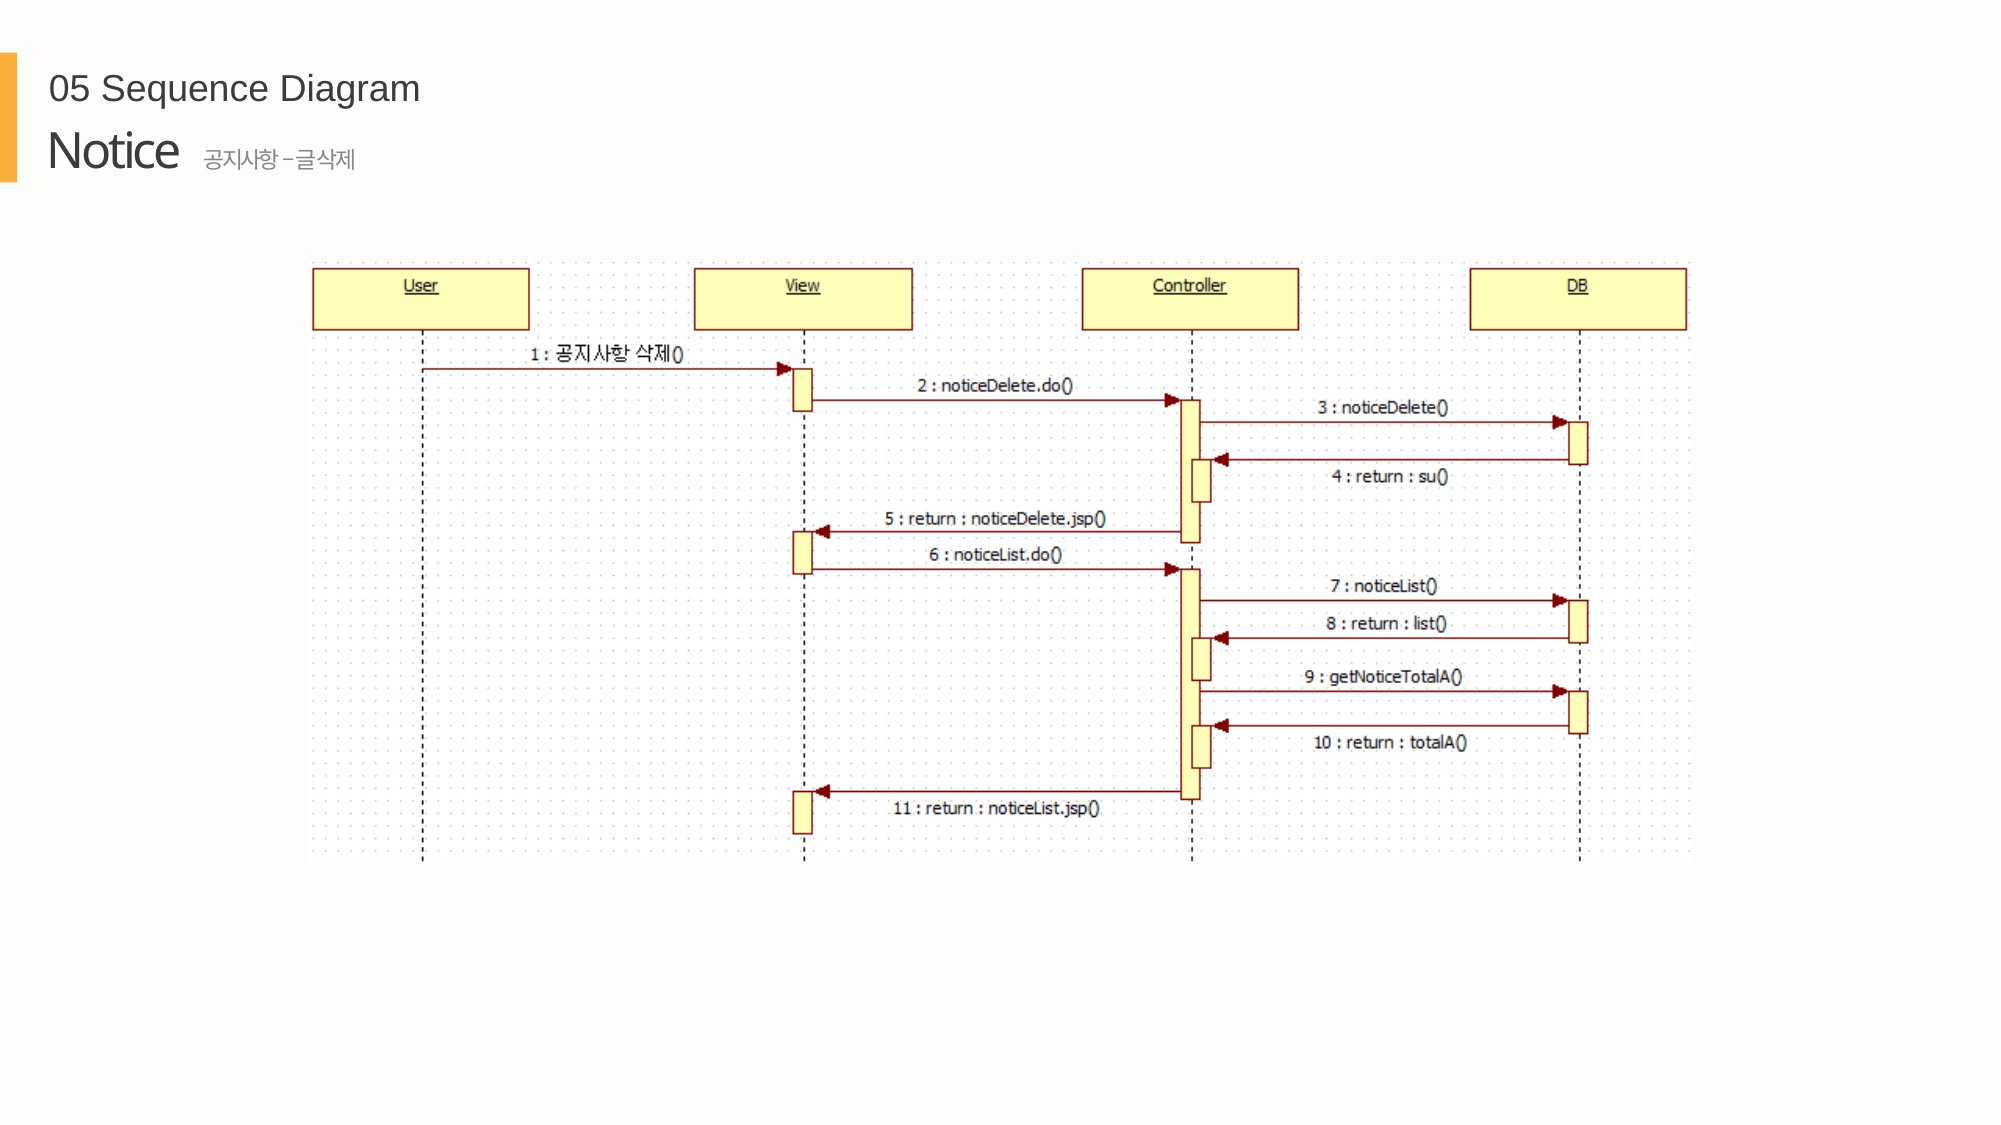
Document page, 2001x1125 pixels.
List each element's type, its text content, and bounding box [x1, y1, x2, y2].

picture [308, 262, 1692, 863]
text_box Notice 공지사항 – 글 삭제 [31, 110, 372, 186]
text_box 05 Sequence Diagram [34, 56, 436, 117]
text_box [0, 52, 18, 183]
